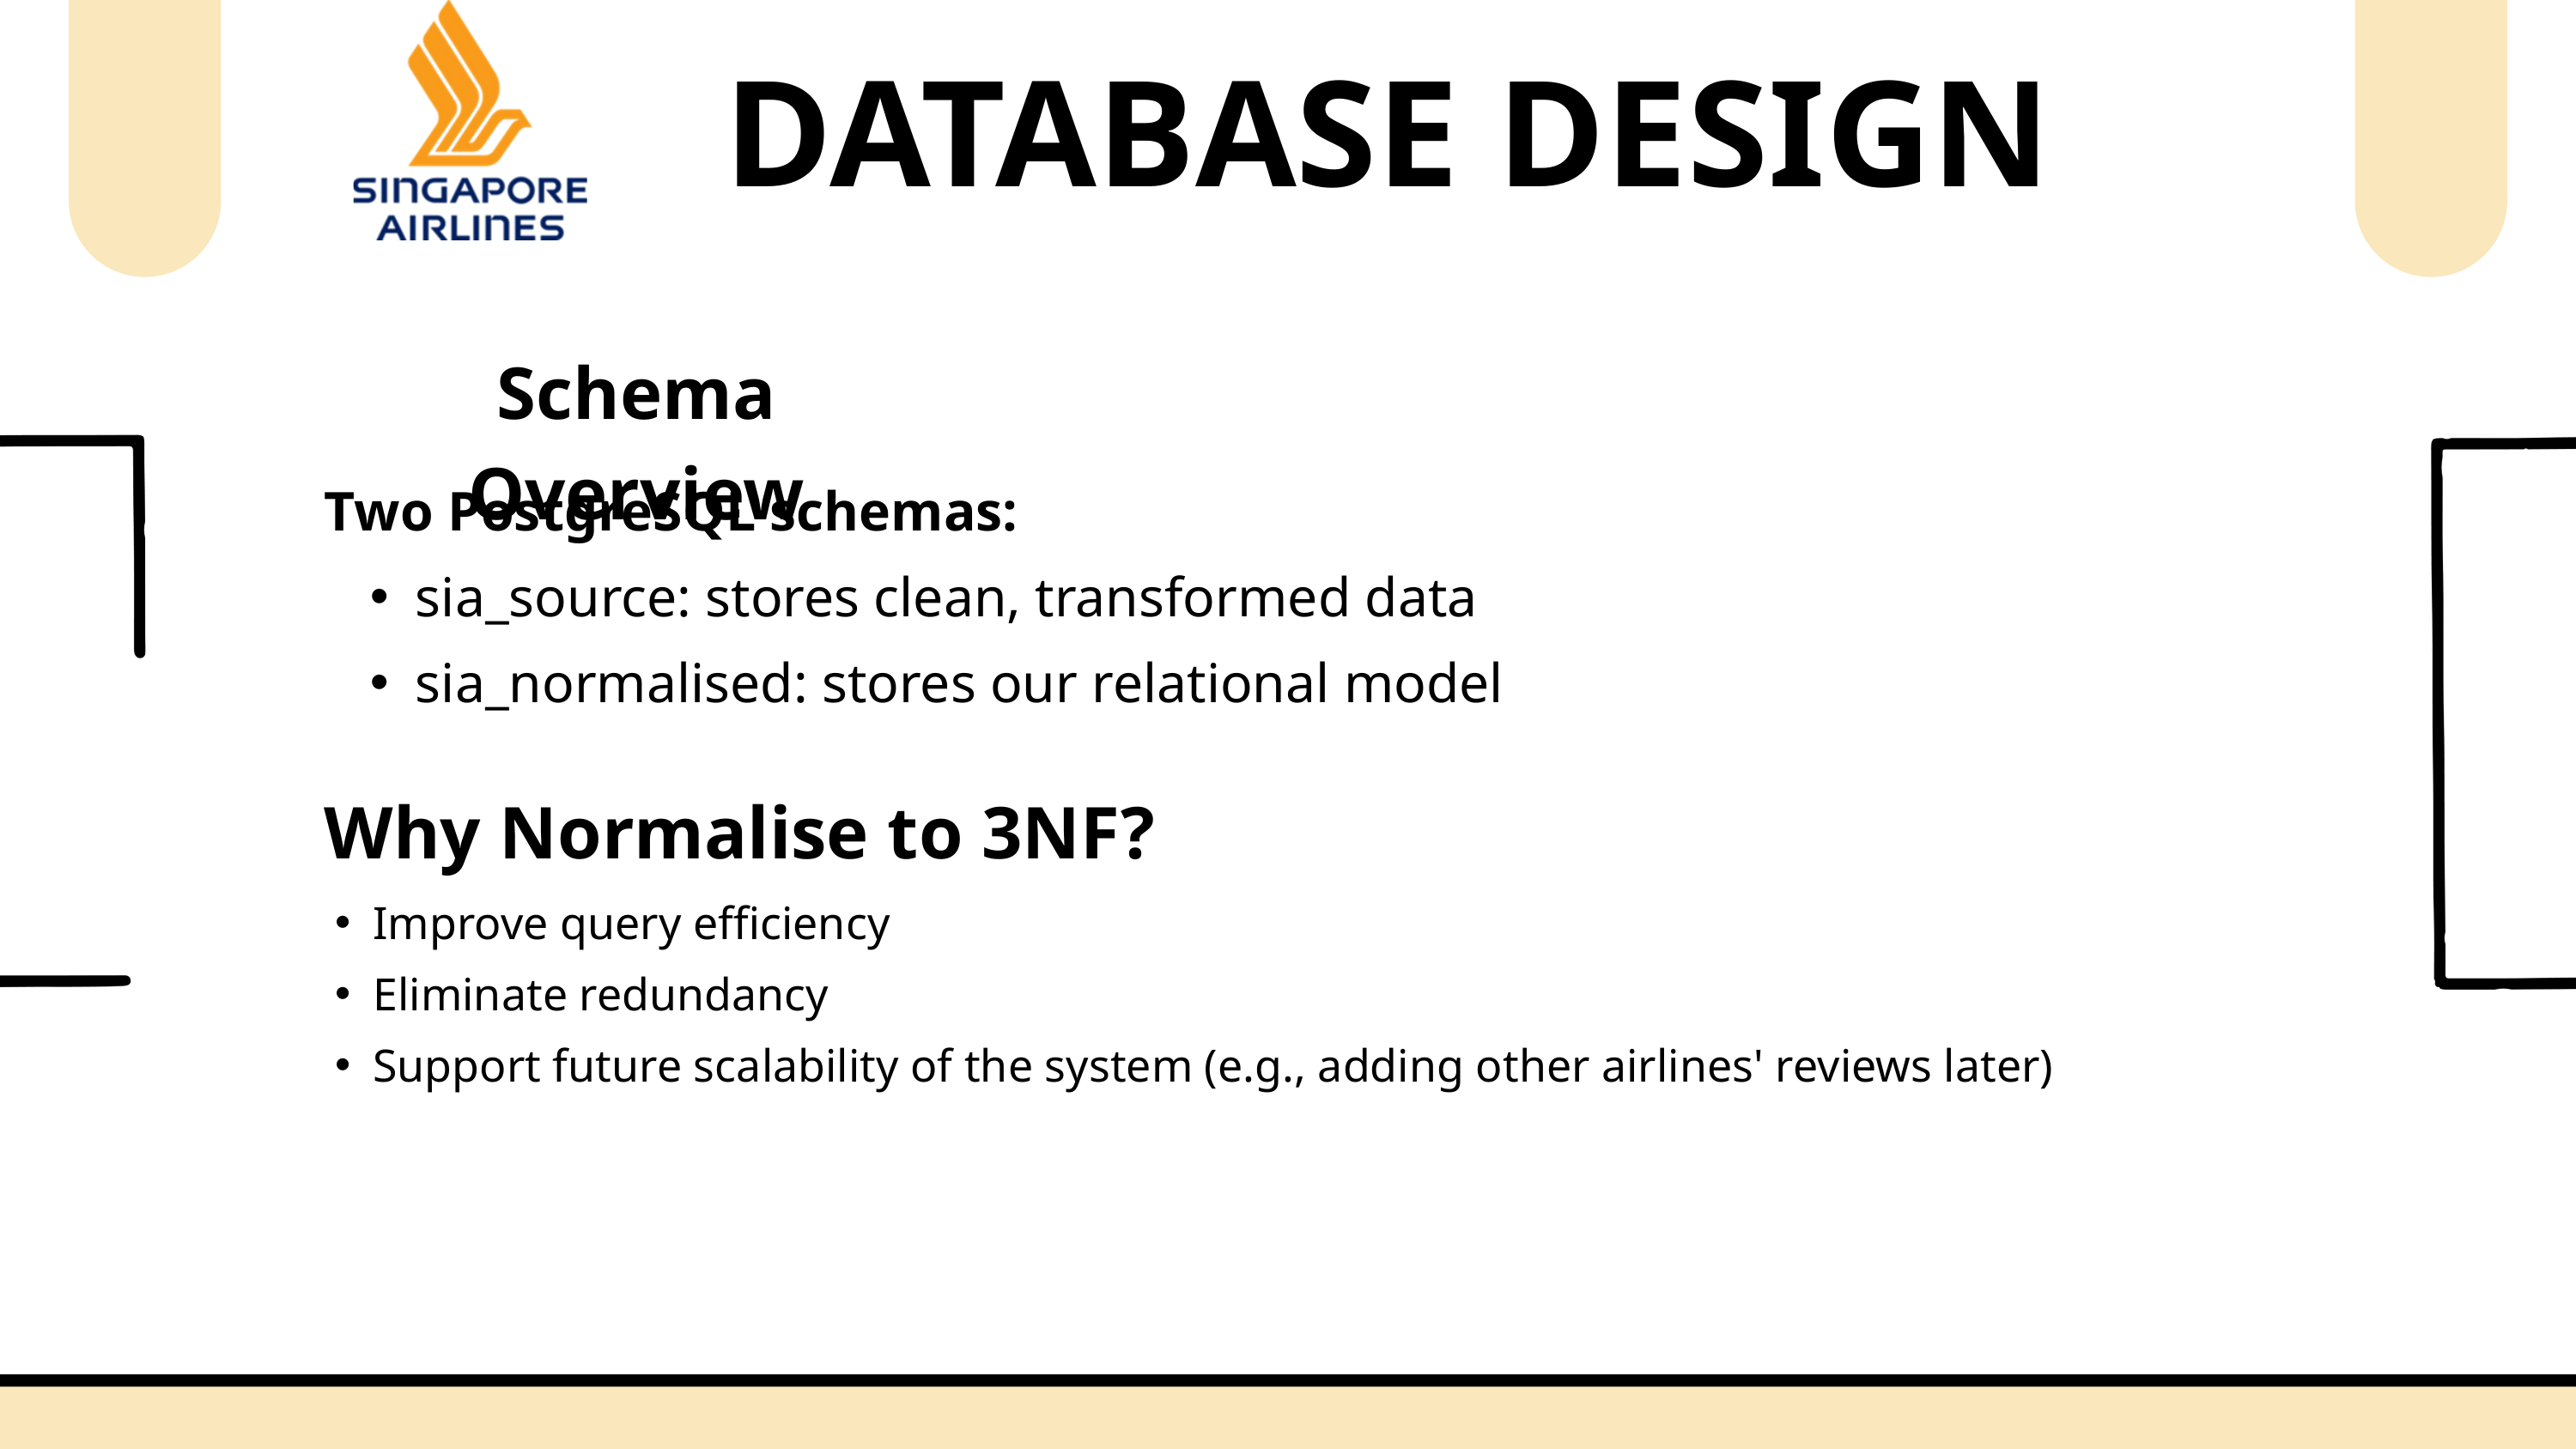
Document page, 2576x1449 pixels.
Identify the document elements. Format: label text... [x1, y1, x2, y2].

text_box Two PostgreSQL schemas: sia_source: stores clean, transformed data sia_normalised: stores our relational model [324, 466, 1845, 799]
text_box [2354, 0, 2508, 277]
text_box DATABASE DESIGN [620, 10, 2154, 216]
text_box Improve query efficiency Eliminate redundancy Support future scalability of the system (e.g., adding other airlines' reviews later) [296, 876, 2103, 1163]
text_box [0, 434, 146, 990]
text_box Why Normalise to 3NF? [324, 773, 1498, 874]
text_box Schema Overview [324, 333, 949, 466]
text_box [0, 1379, 2576, 1449]
text_box [353, 0, 587, 240]
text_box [68, 0, 222, 277]
text_box [2431, 434, 2576, 990]
